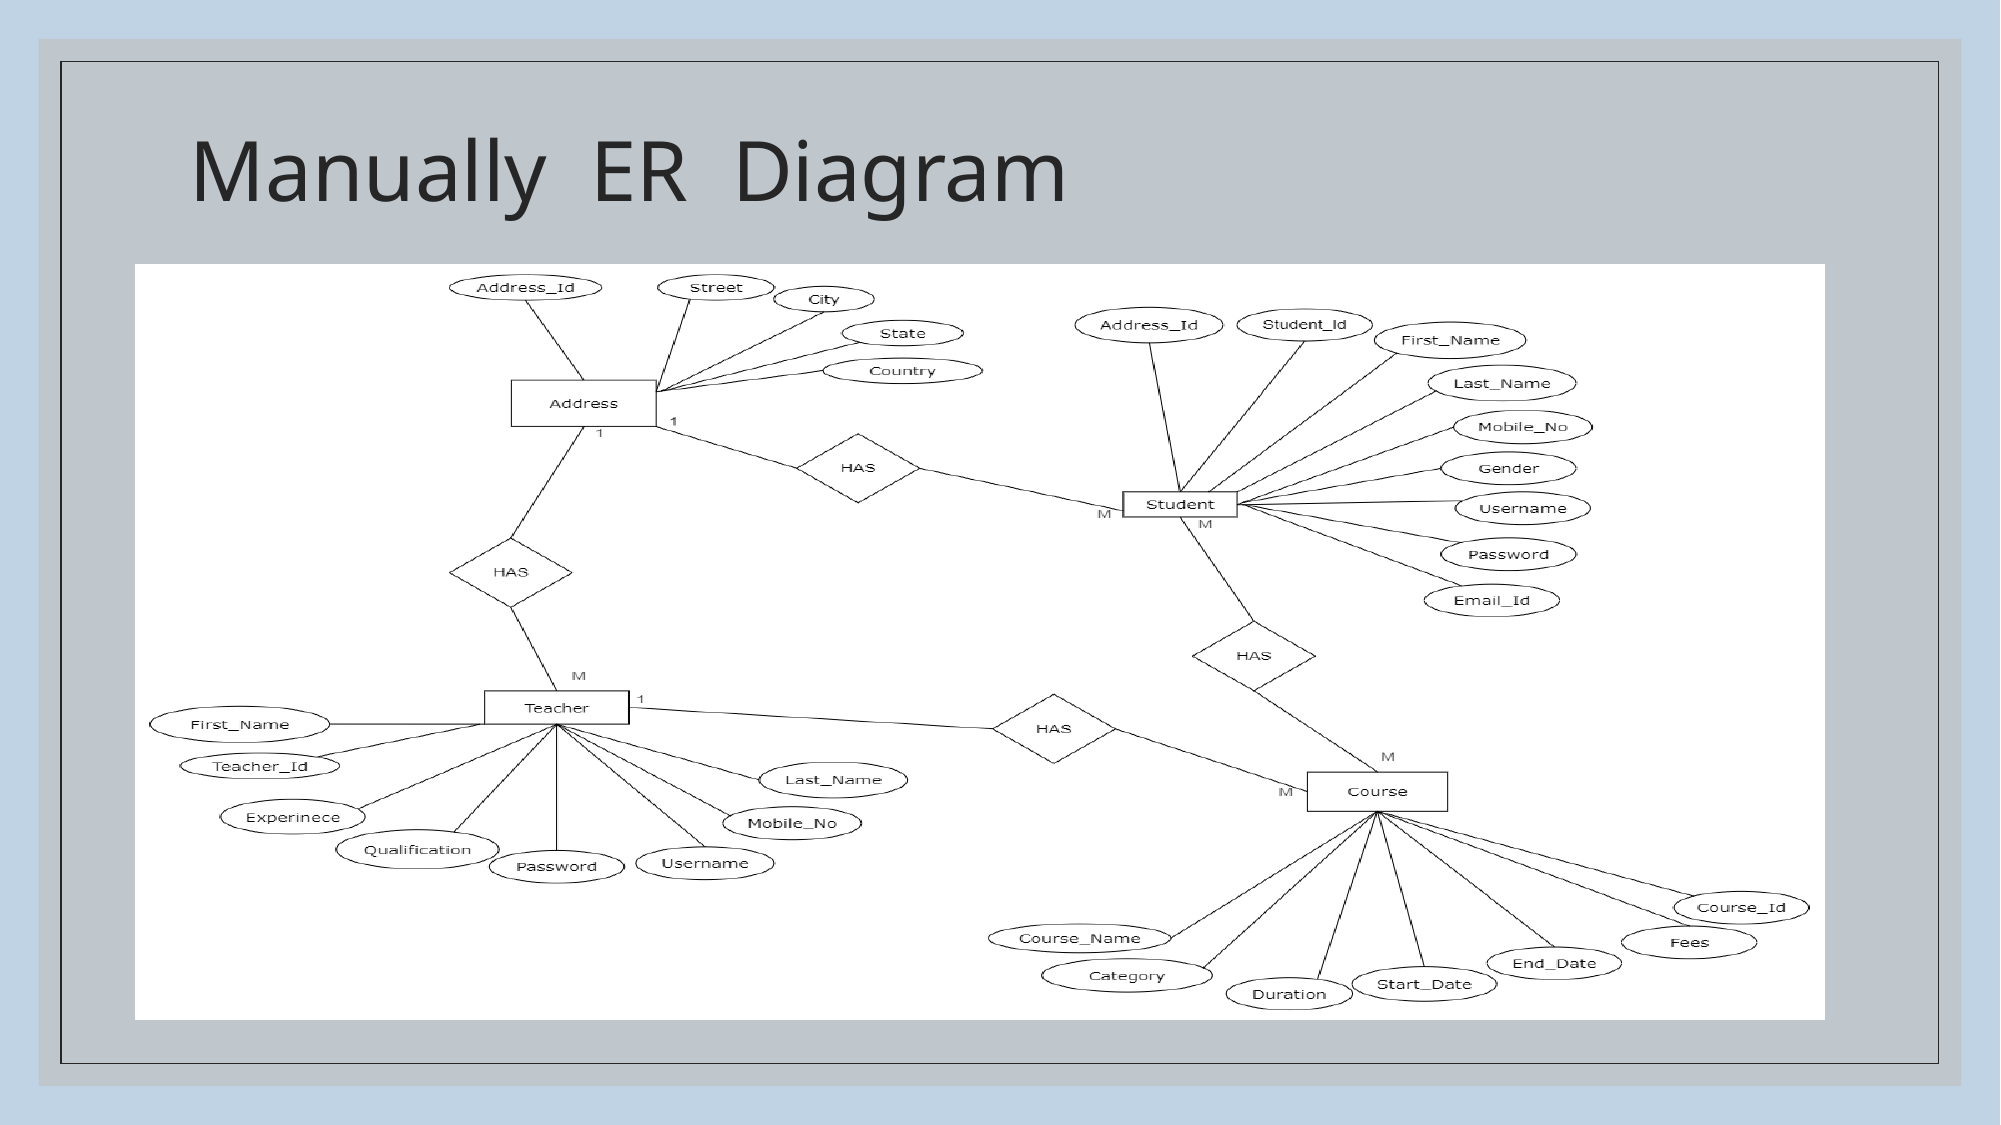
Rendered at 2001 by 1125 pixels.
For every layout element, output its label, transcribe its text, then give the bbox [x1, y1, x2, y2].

title Manually ER Diagram [174, 105, 1825, 243]
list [135, 264, 1825, 1020]
